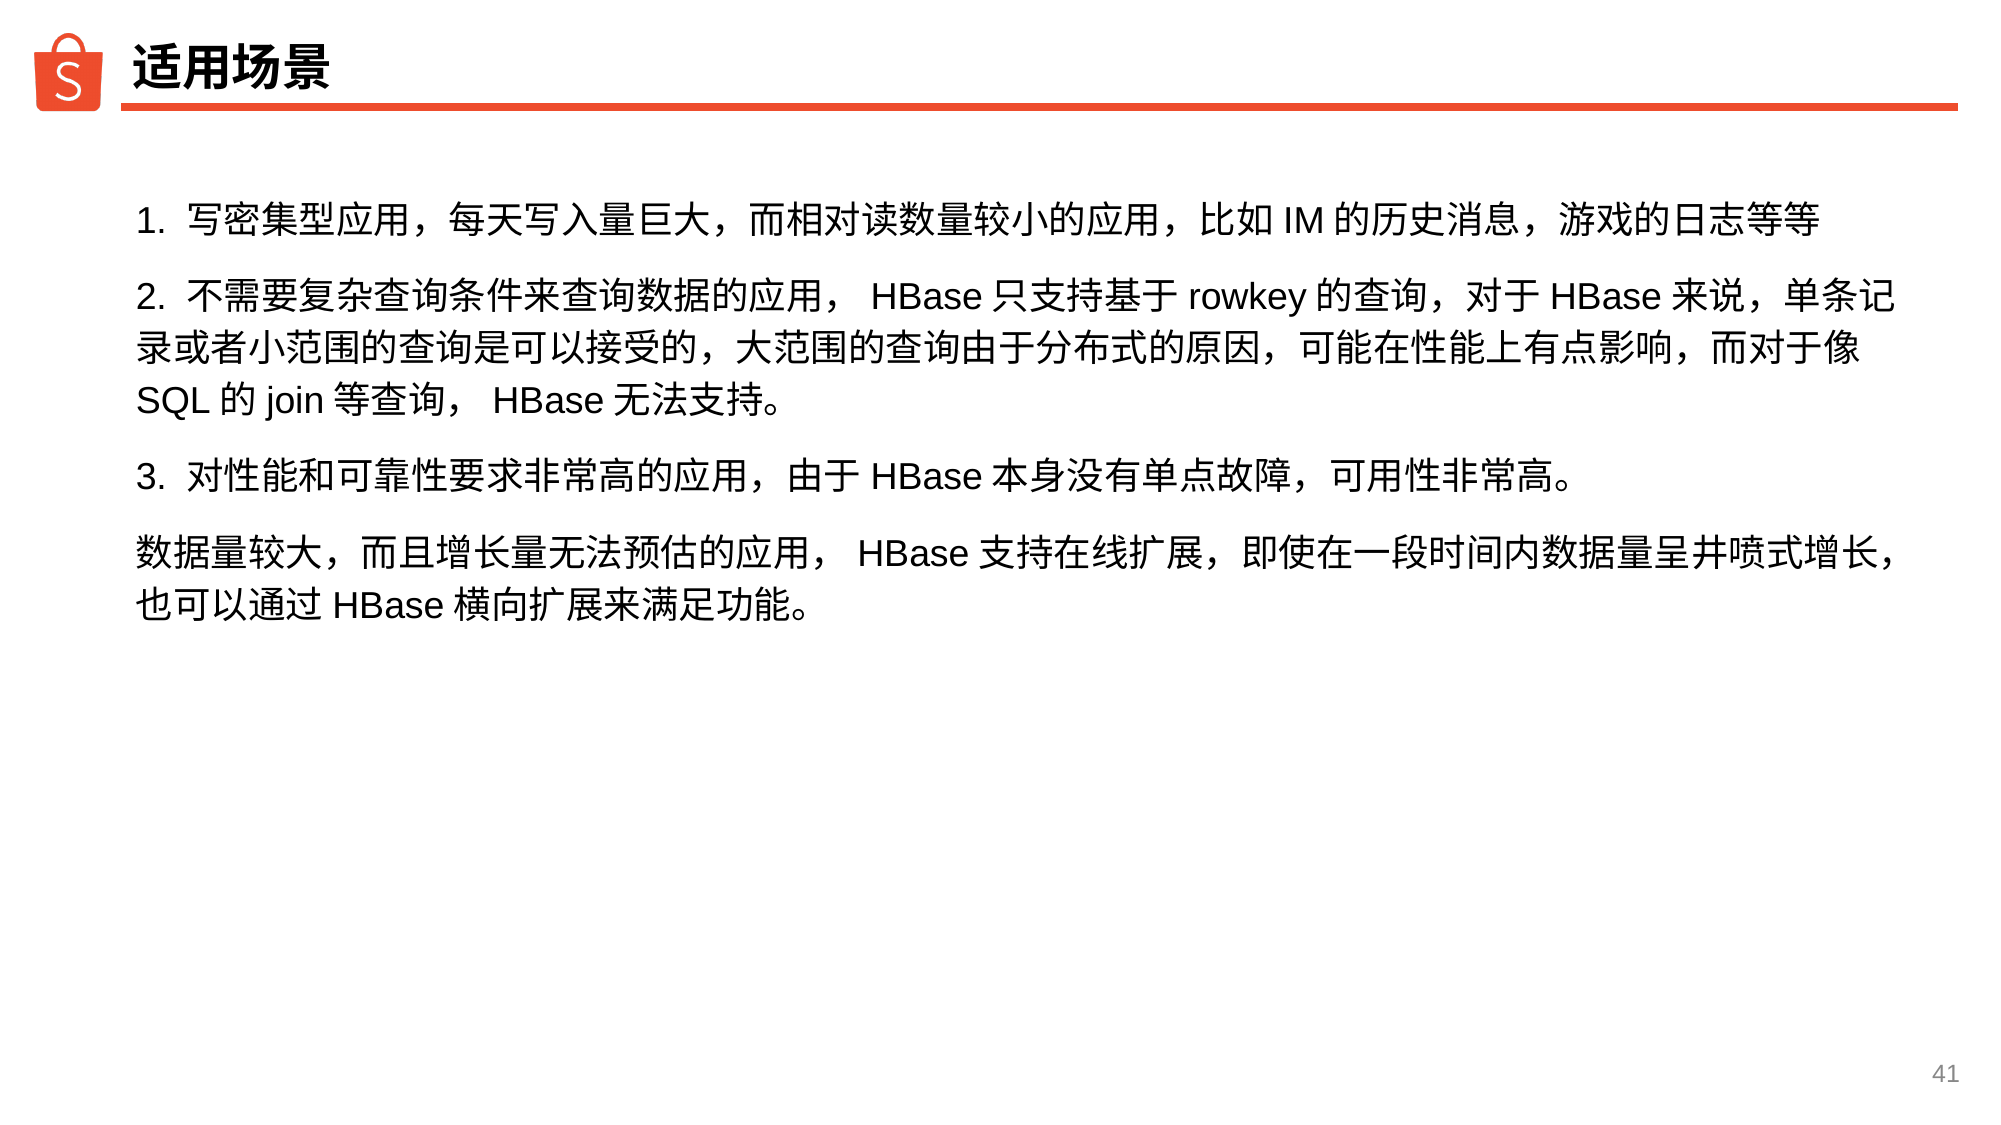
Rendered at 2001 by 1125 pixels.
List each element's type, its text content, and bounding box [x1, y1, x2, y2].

text_box 1. 写密集型应用，每天写入量巨大，而相对读数量较小的应用，比如IM的历史消息，游戏的日志等等 2. 不需要复杂查询条件来查询数据的应用，HBase只支持基于rowkey的查询，对于HBase来说，单条记录或者小范围的查询是可以接受的，大范围的查询由于分布式的原因，可能在性能上有点影响，而对于像SQL的join等查询，HBase无法支持。 3. 对性能和可靠性要求非常高的应用，由于HBase本身没有单点故障，可用性非常高。 数据量较大，而且增长量无法预估的应用，HBase支持在线扩展，即使在一段时间内数据量呈井喷式增长，也可以通过HBase横向扩展来满足功能。 [120, 173, 1933, 641]
picture [34, 33, 108, 115]
slide_number ‹#› [1922, 1051, 1968, 1095]
title 适用场景 [120, 12, 1884, 108]
